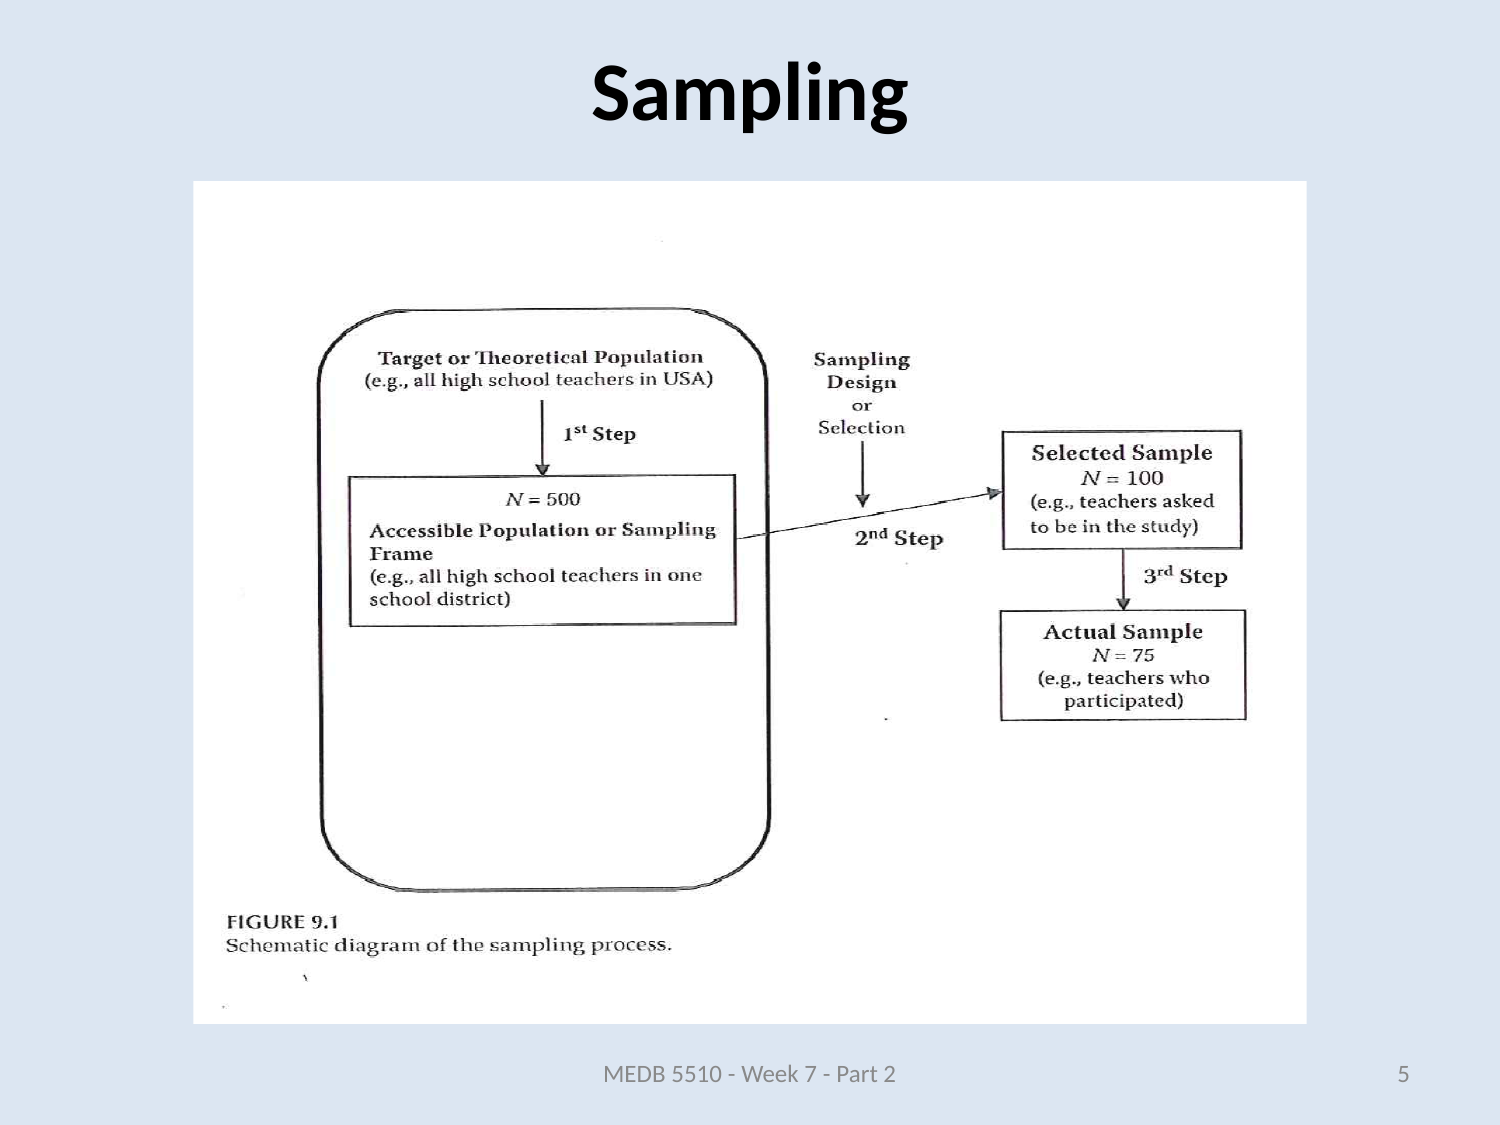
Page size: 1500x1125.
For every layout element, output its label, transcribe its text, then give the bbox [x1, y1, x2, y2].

picture [192, 181, 1307, 1025]
slide_number 5 [1074, 1042, 1425, 1103]
title Sampling [75, 0, 1425, 175]
footer MEDB 5510 - Week 7 - Part 2 [512, 1042, 988, 1103]
